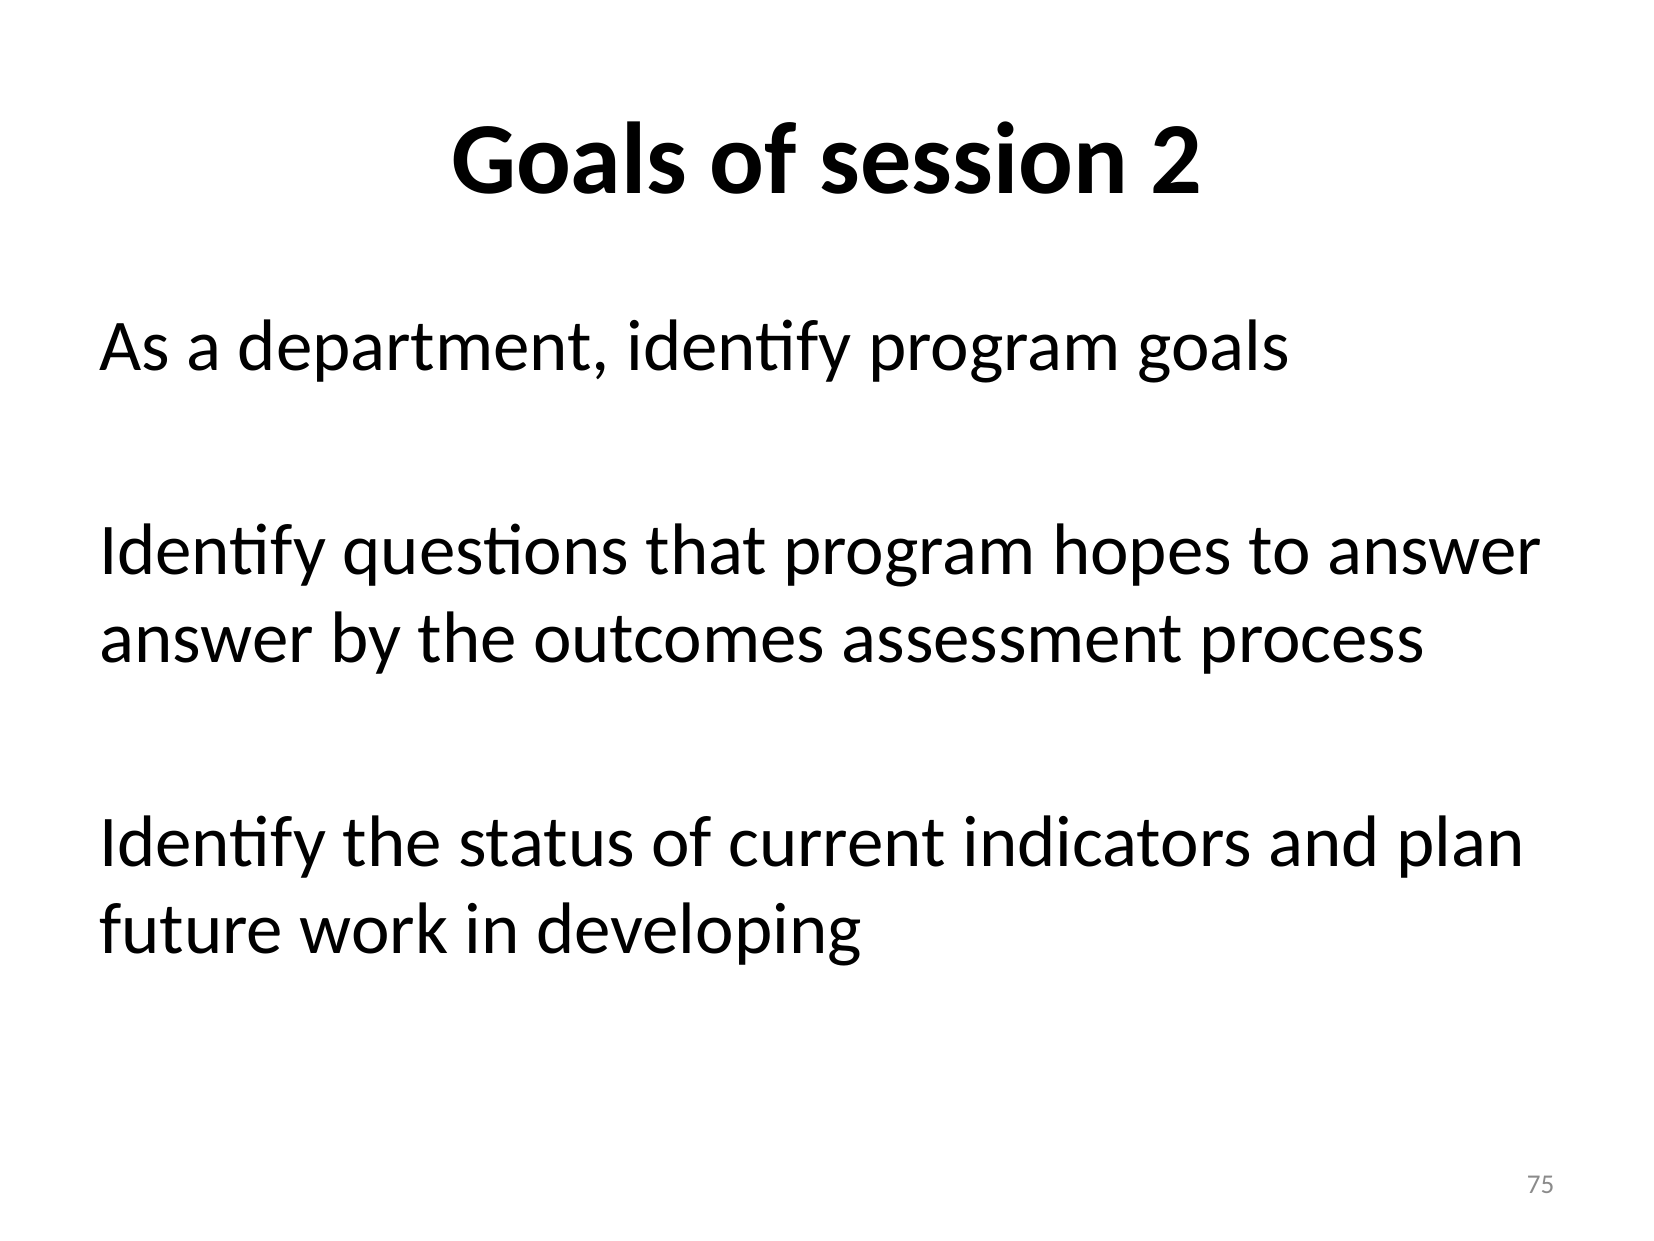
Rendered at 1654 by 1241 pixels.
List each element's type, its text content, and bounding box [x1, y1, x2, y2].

slide_number 75 [1185, 1149, 1571, 1216]
title Goals of session 2 [82, 49, 1571, 257]
list As a department, identify program goals Identify questions that program hopes to answer answer by the outcomes assessment process Identify the status of current indicators and plan future work in developing [82, 289, 1571, 1108]
